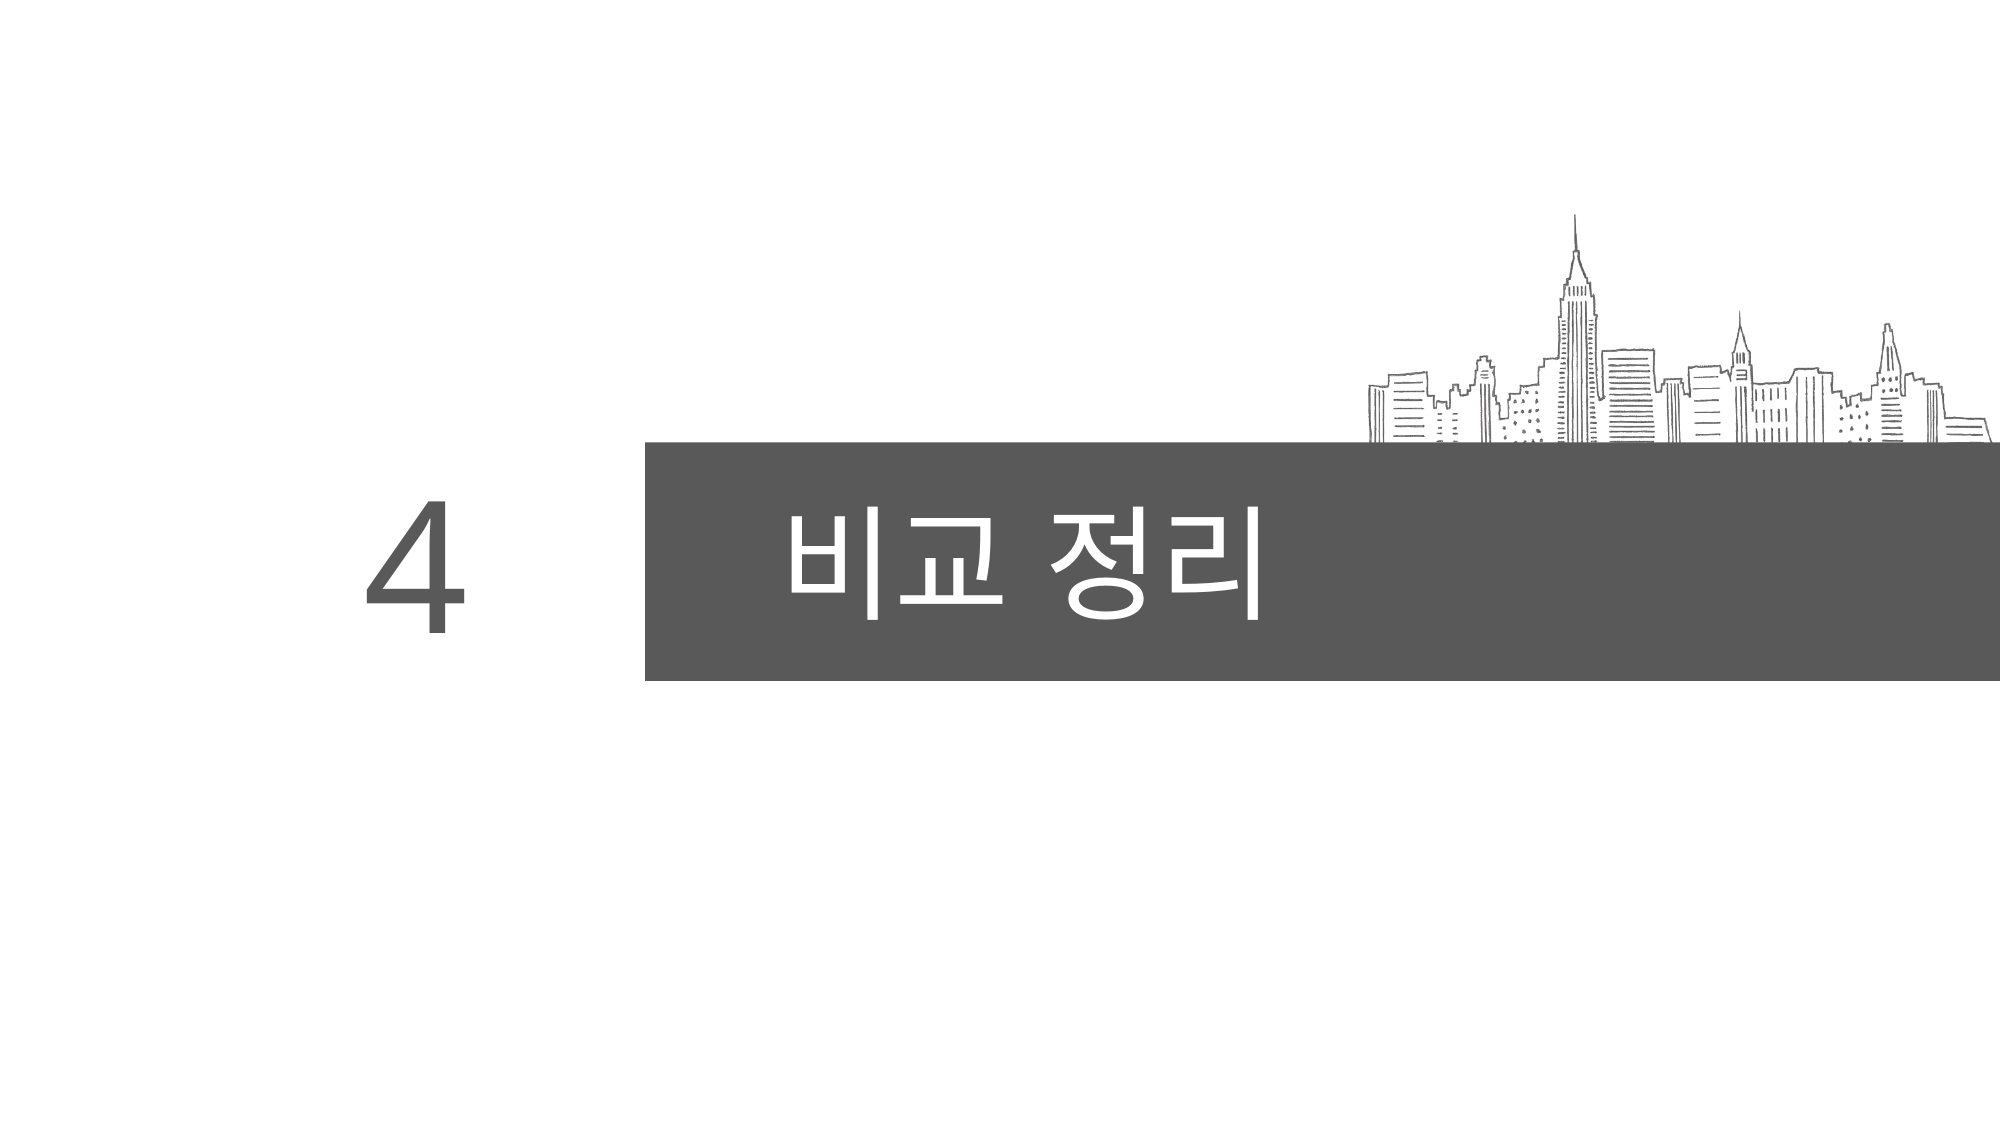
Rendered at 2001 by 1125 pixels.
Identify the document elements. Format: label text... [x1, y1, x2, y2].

text_box 비교 정리 [765, 478, 1478, 644]
text_box [644, 441, 2000, 682]
text_box 4 [328, 442, 503, 678]
picture [1365, 210, 2000, 461]
